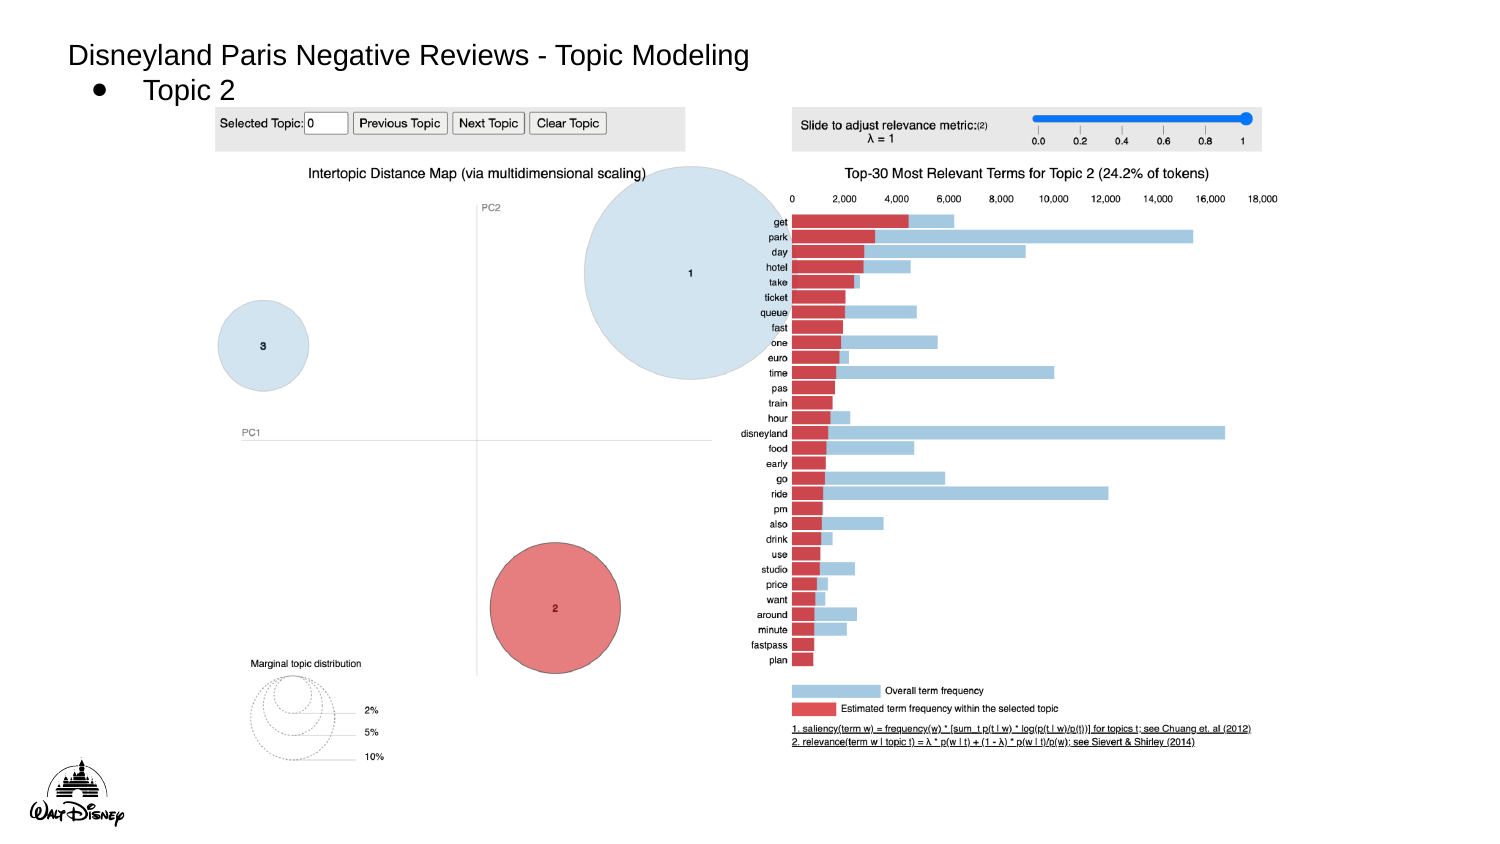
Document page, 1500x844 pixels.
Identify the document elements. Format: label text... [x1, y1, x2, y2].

text_box Disneyland Paris Negative Reviews - Topic Modeling Topic 2 [52, 21, 1108, 122]
picture [207, 102, 1292, 821]
picture [17, 752, 137, 832]
